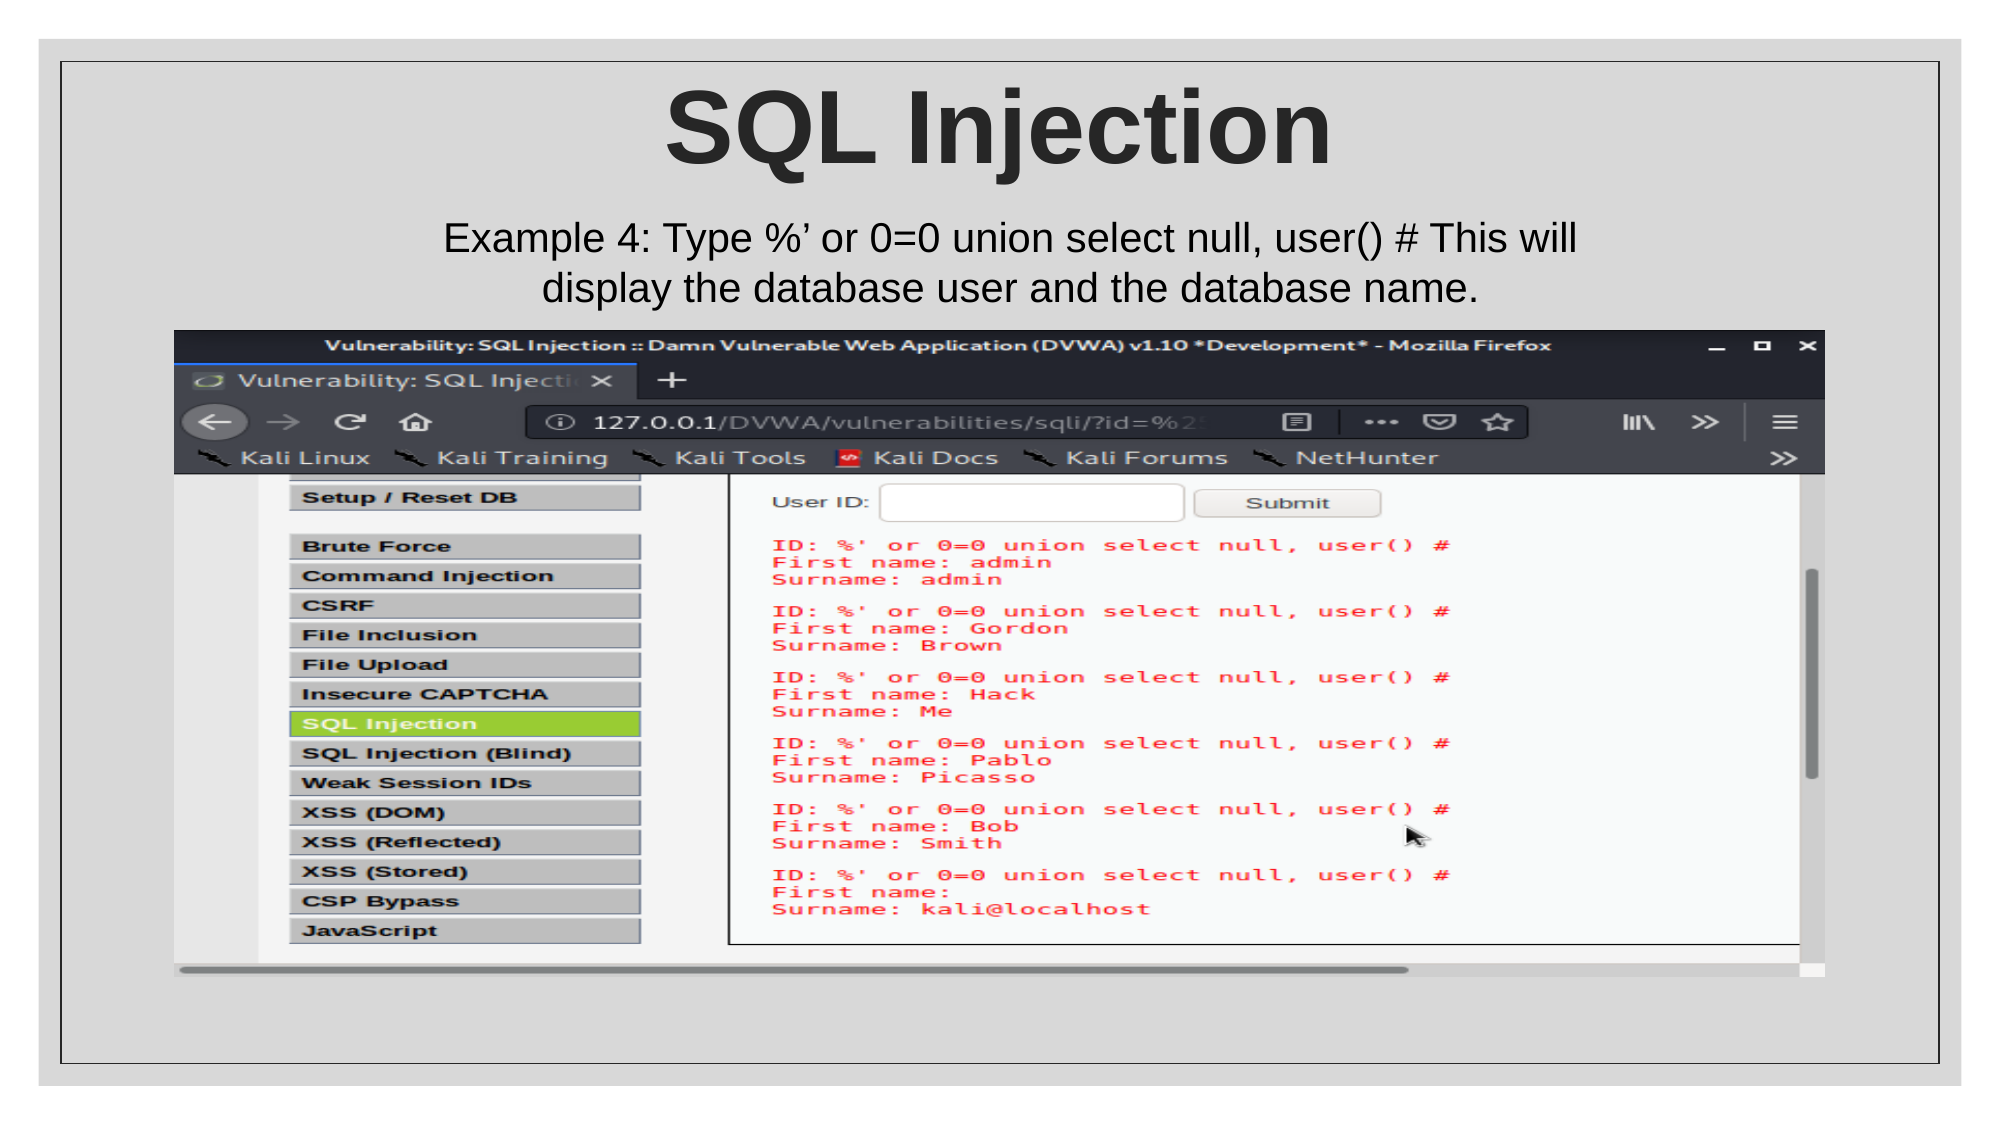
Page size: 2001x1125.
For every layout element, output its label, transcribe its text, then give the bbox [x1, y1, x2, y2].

picture [174, 330, 1826, 977]
text_box Example 4: Type %’ or 0=0 union select null, user() # This will display the database user and the database name. [377, 195, 1644, 306]
title SQL Injection [174, 63, 1825, 196]
